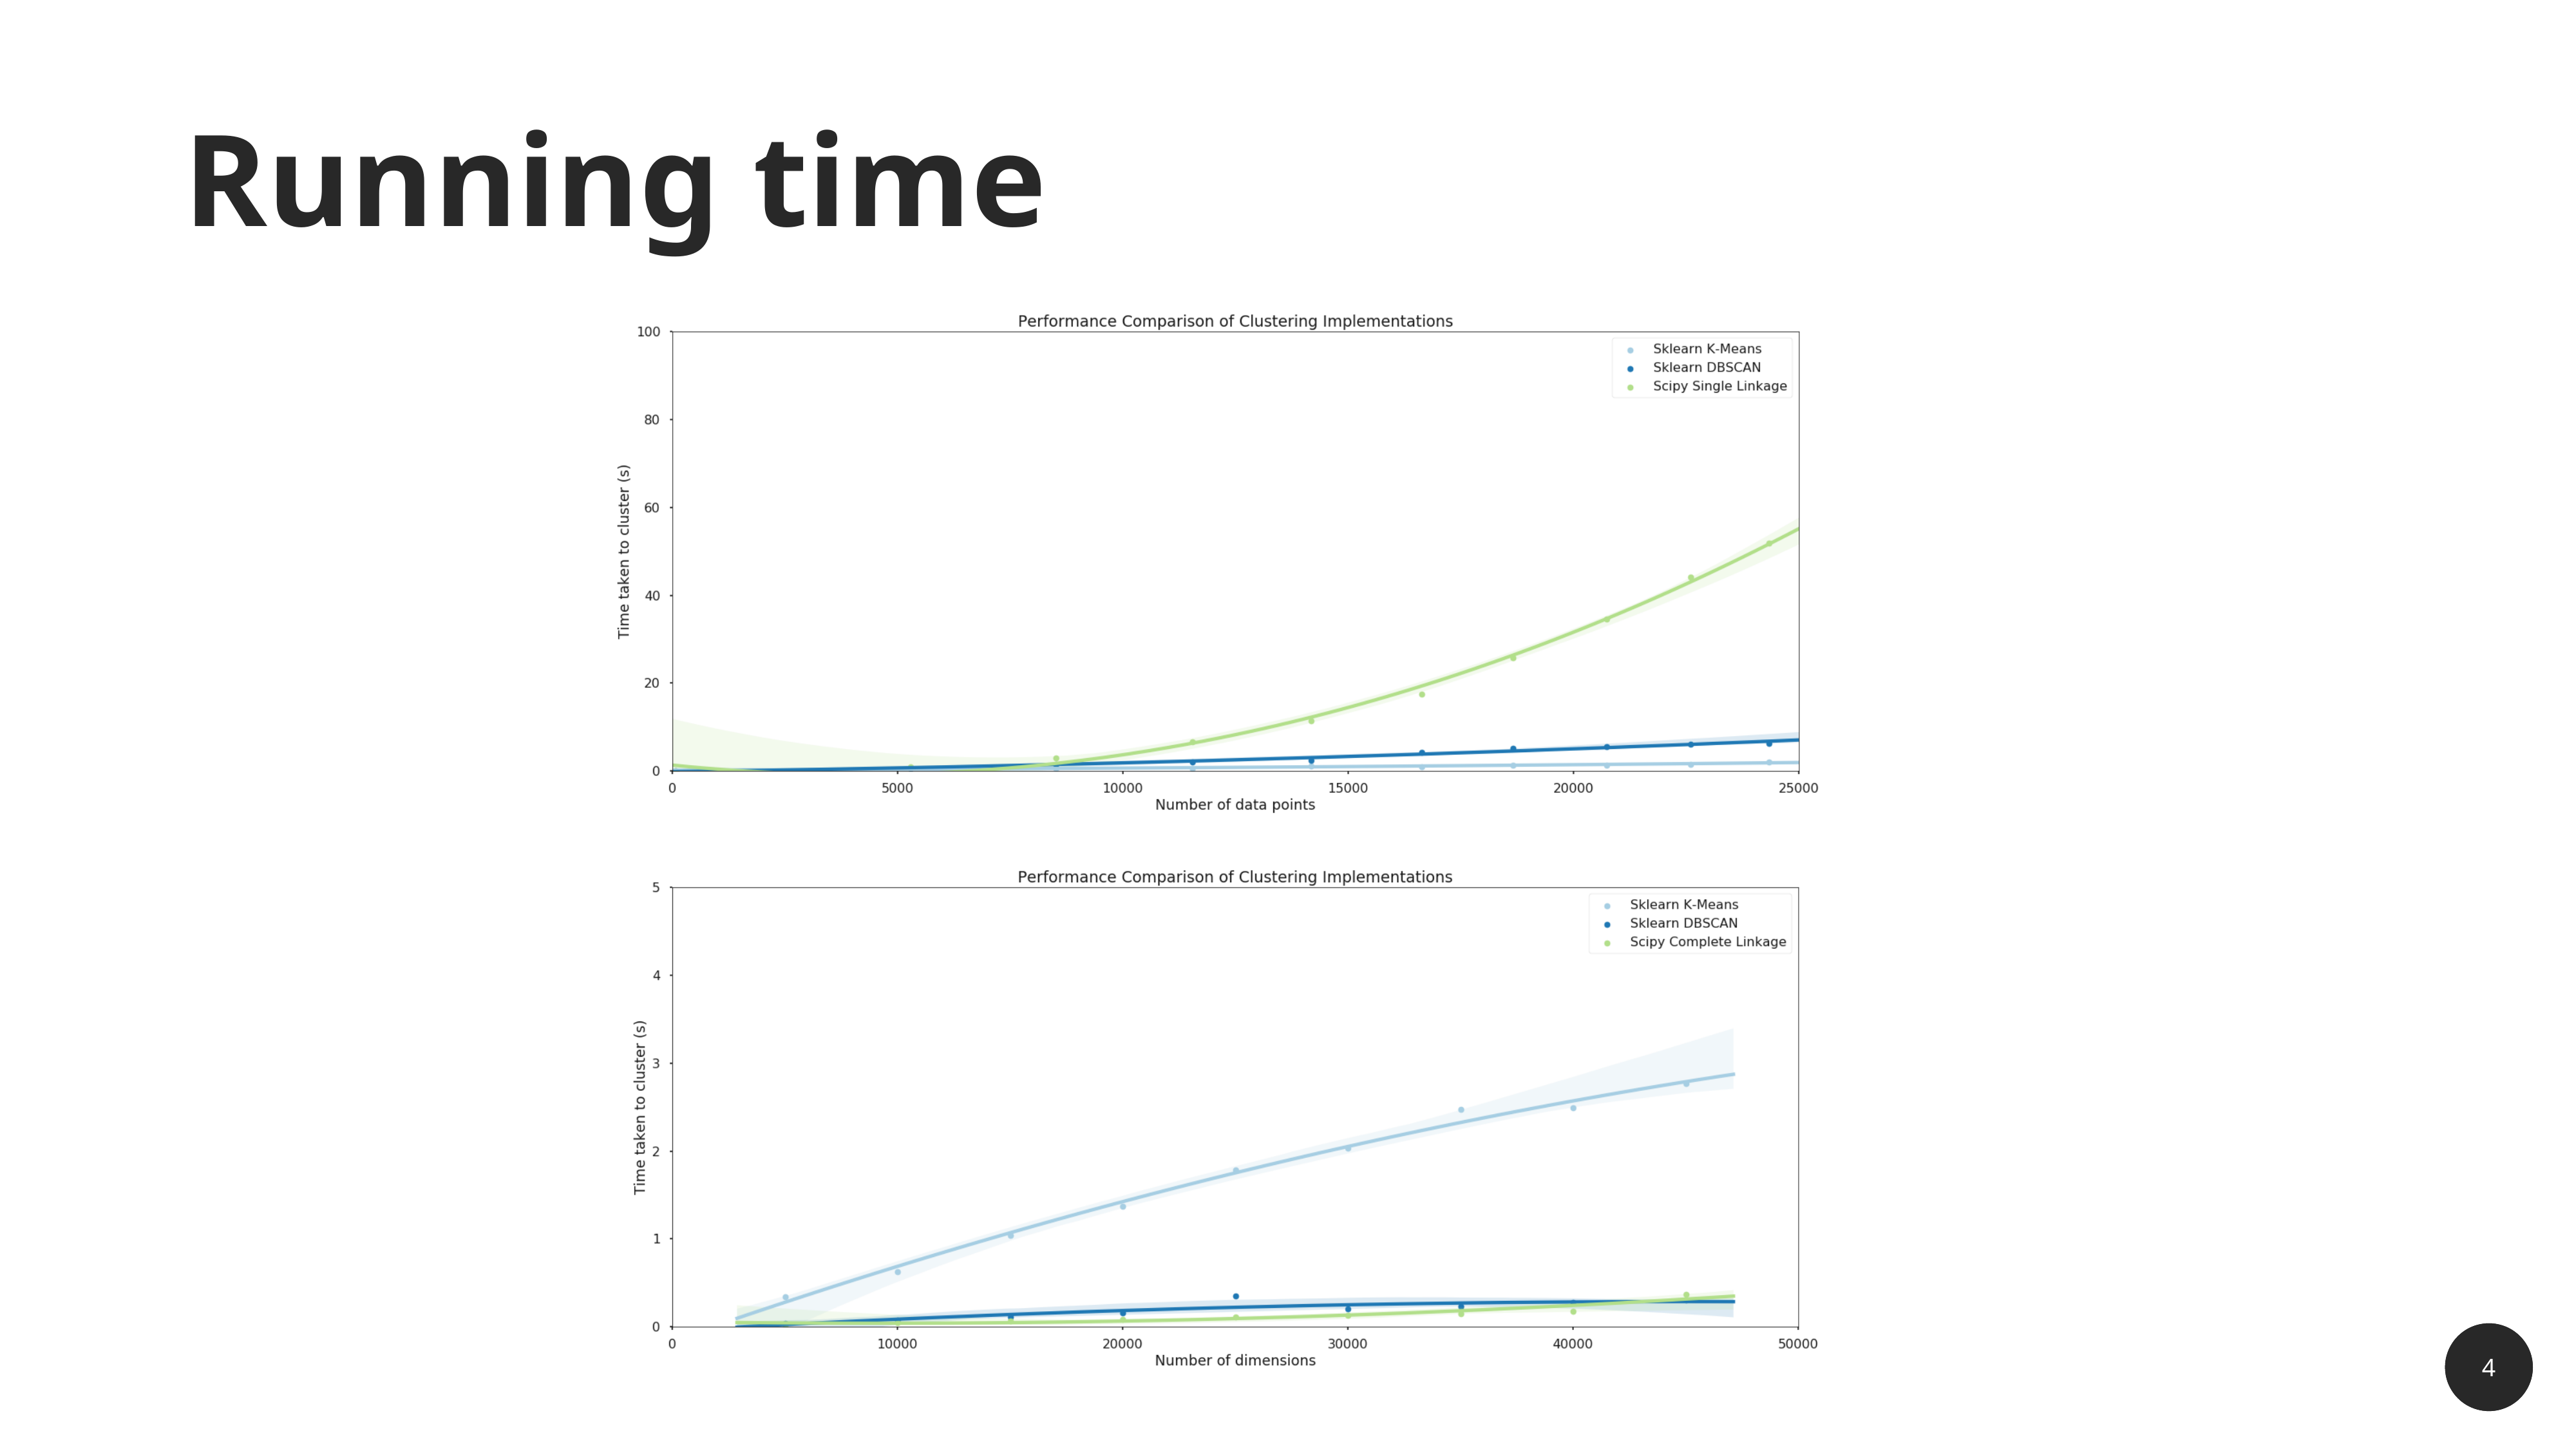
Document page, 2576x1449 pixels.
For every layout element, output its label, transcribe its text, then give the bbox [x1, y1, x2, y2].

text_box Running time [180, 97, 2445, 263]
picture [490, 262, 1944, 1399]
text_box [2445, 1323, 2533, 1412]
slide_number 4 [2456, 1348, 2521, 1387]
